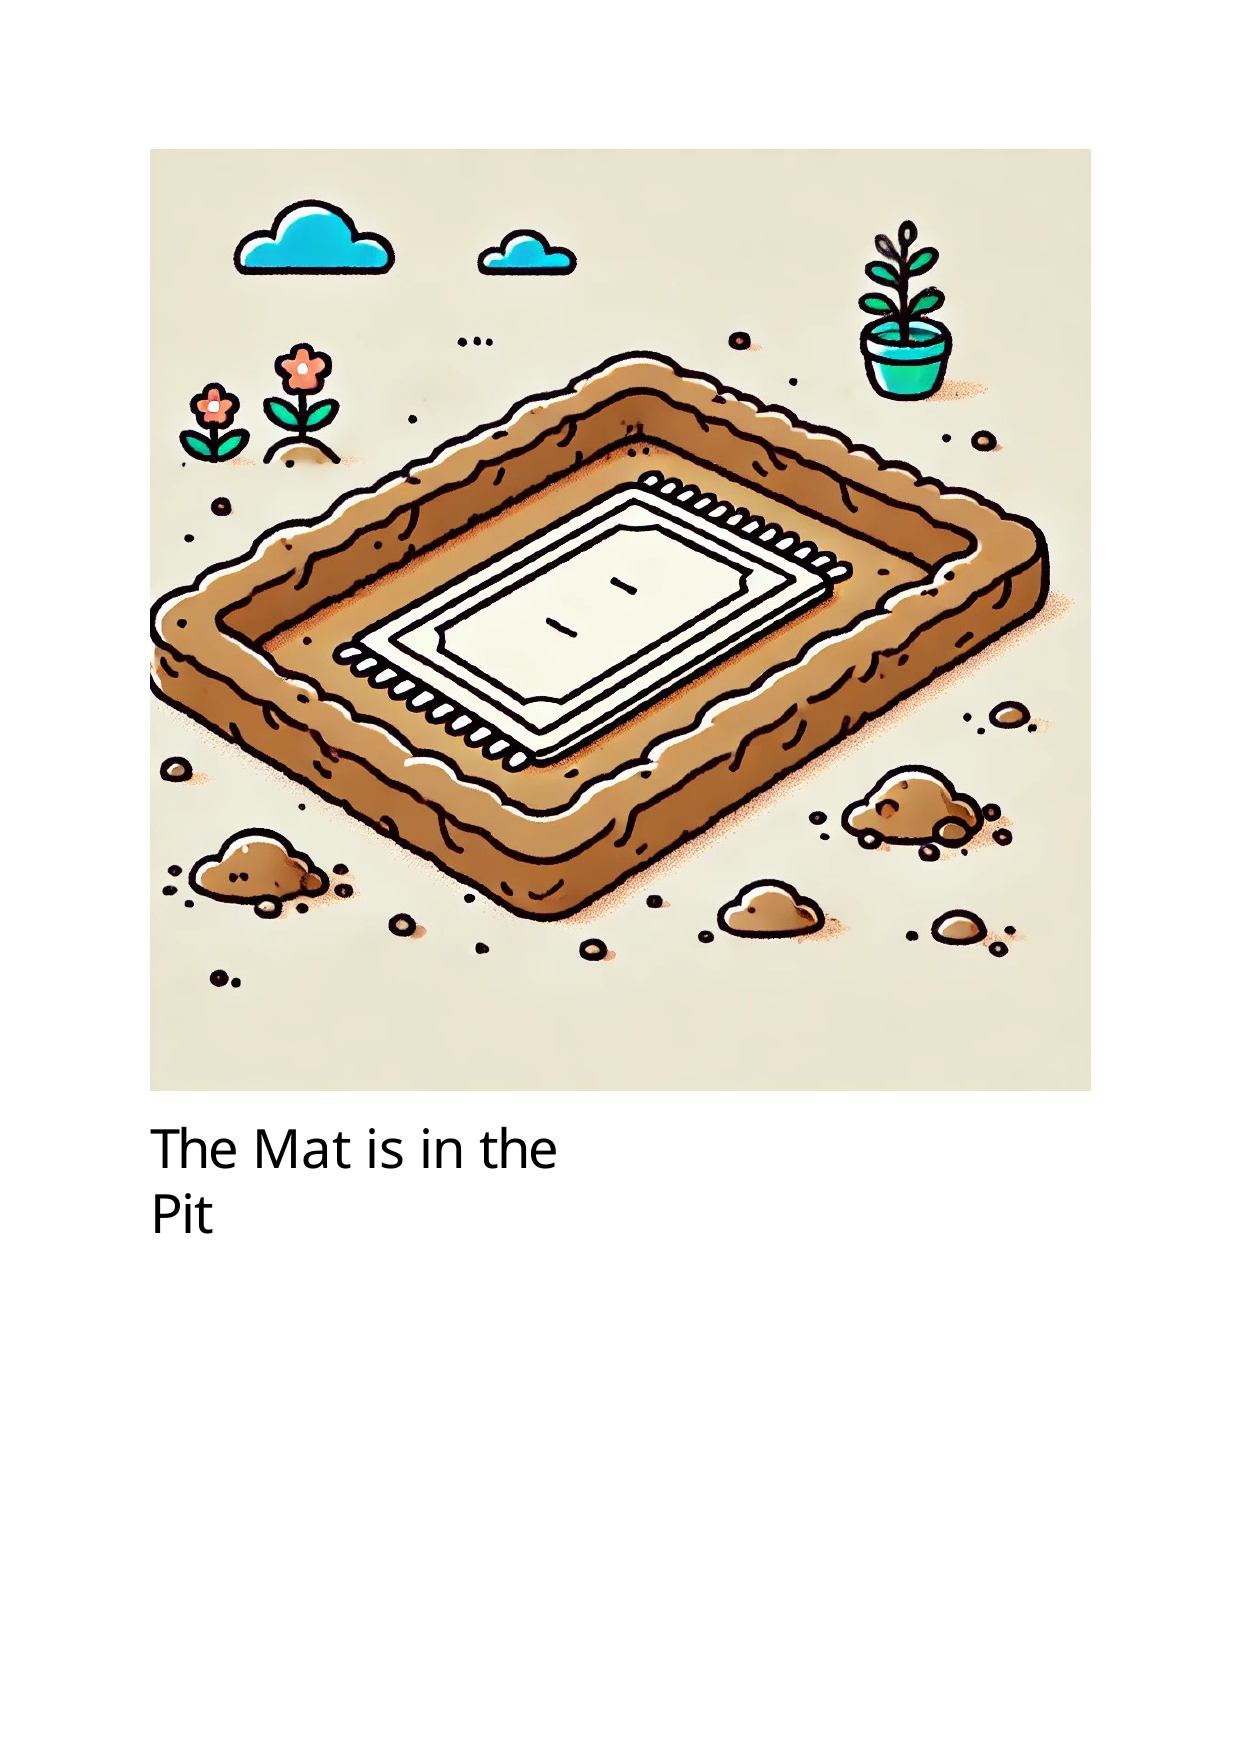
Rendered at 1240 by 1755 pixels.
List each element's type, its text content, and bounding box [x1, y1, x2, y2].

text_box The Mat is in the Pit [147, 1112, 599, 1245]
picture [149, 149, 1091, 1091]
